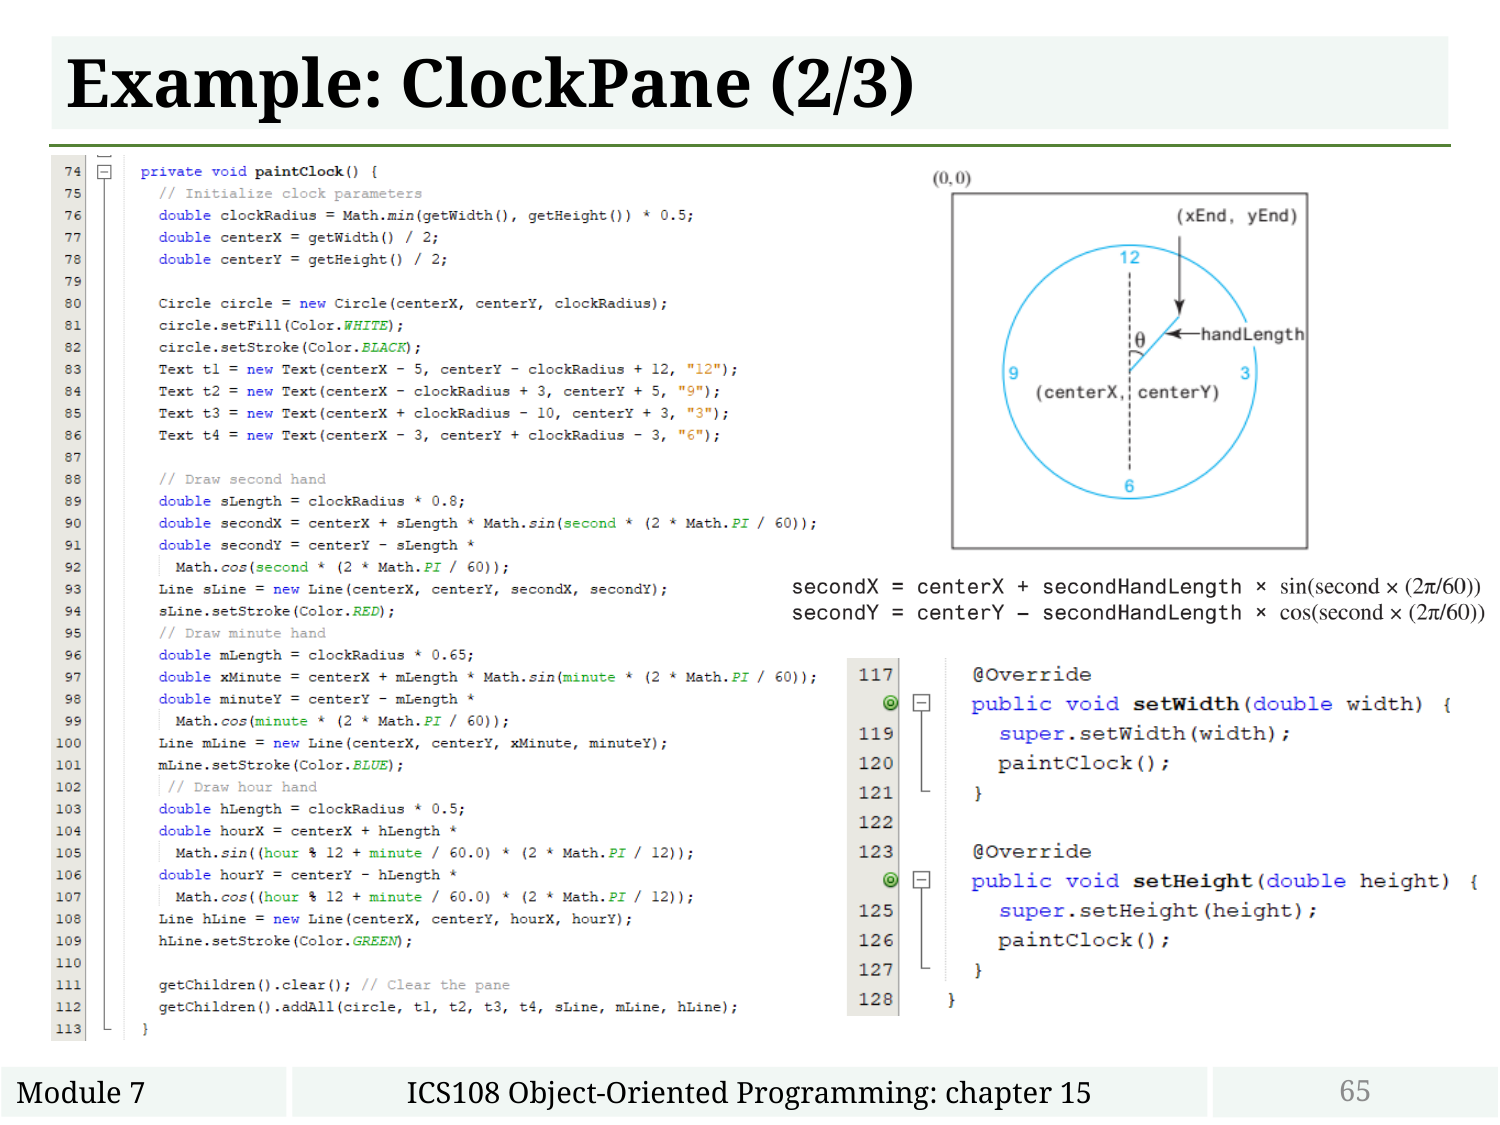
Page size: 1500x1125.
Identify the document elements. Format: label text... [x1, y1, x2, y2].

picture [846, 658, 1488, 1016]
picture [51, 155, 1496, 1041]
picture [918, 155, 1355, 556]
slide_number 65 [1212, 1066, 1498, 1118]
title Example: ClockPane (2/3) [51, 36, 1449, 130]
